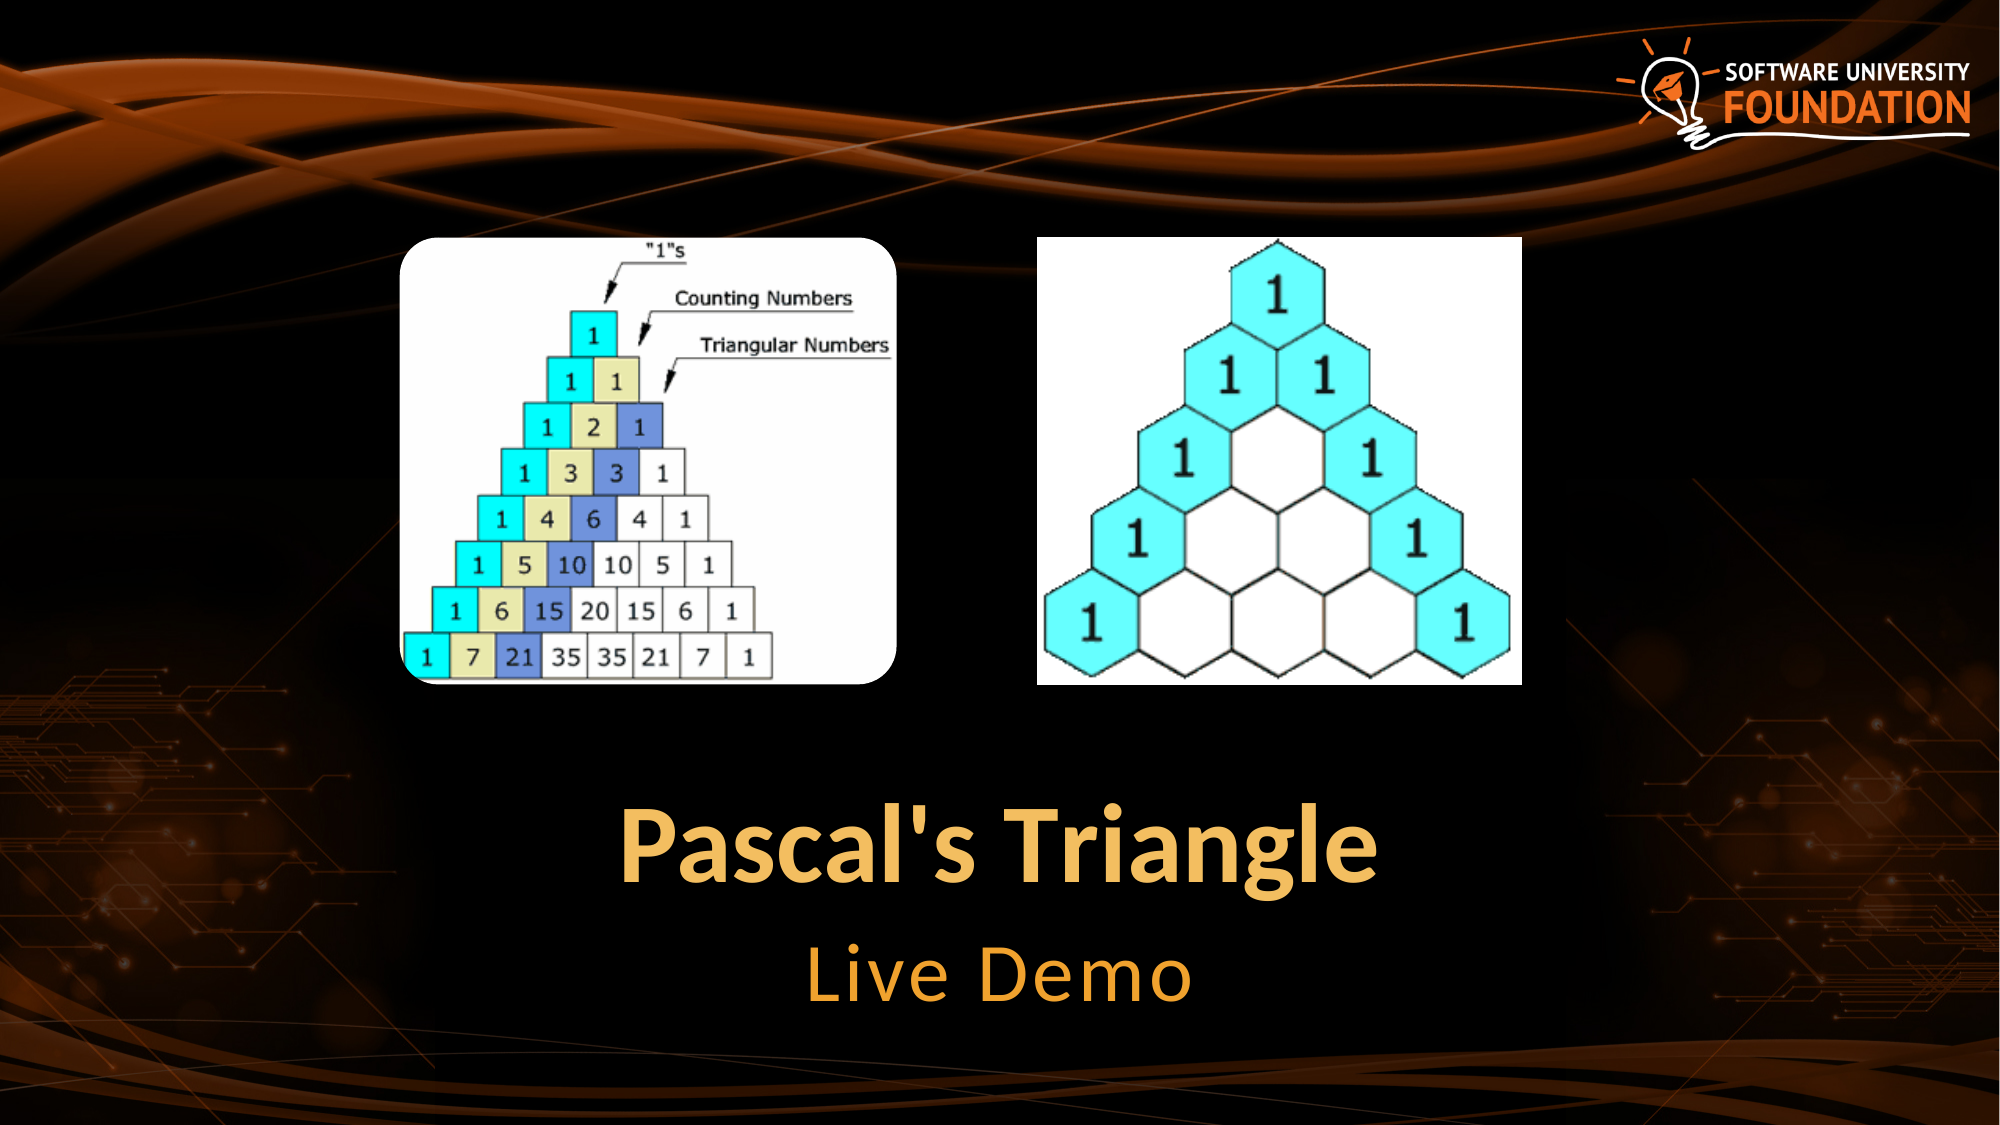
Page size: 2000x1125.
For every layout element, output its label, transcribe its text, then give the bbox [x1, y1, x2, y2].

picture [0, 0, 2000, 1125]
title Pascal's Triangle [349, 777, 1650, 907]
subtitle Live Demo [349, 907, 1650, 1025]
